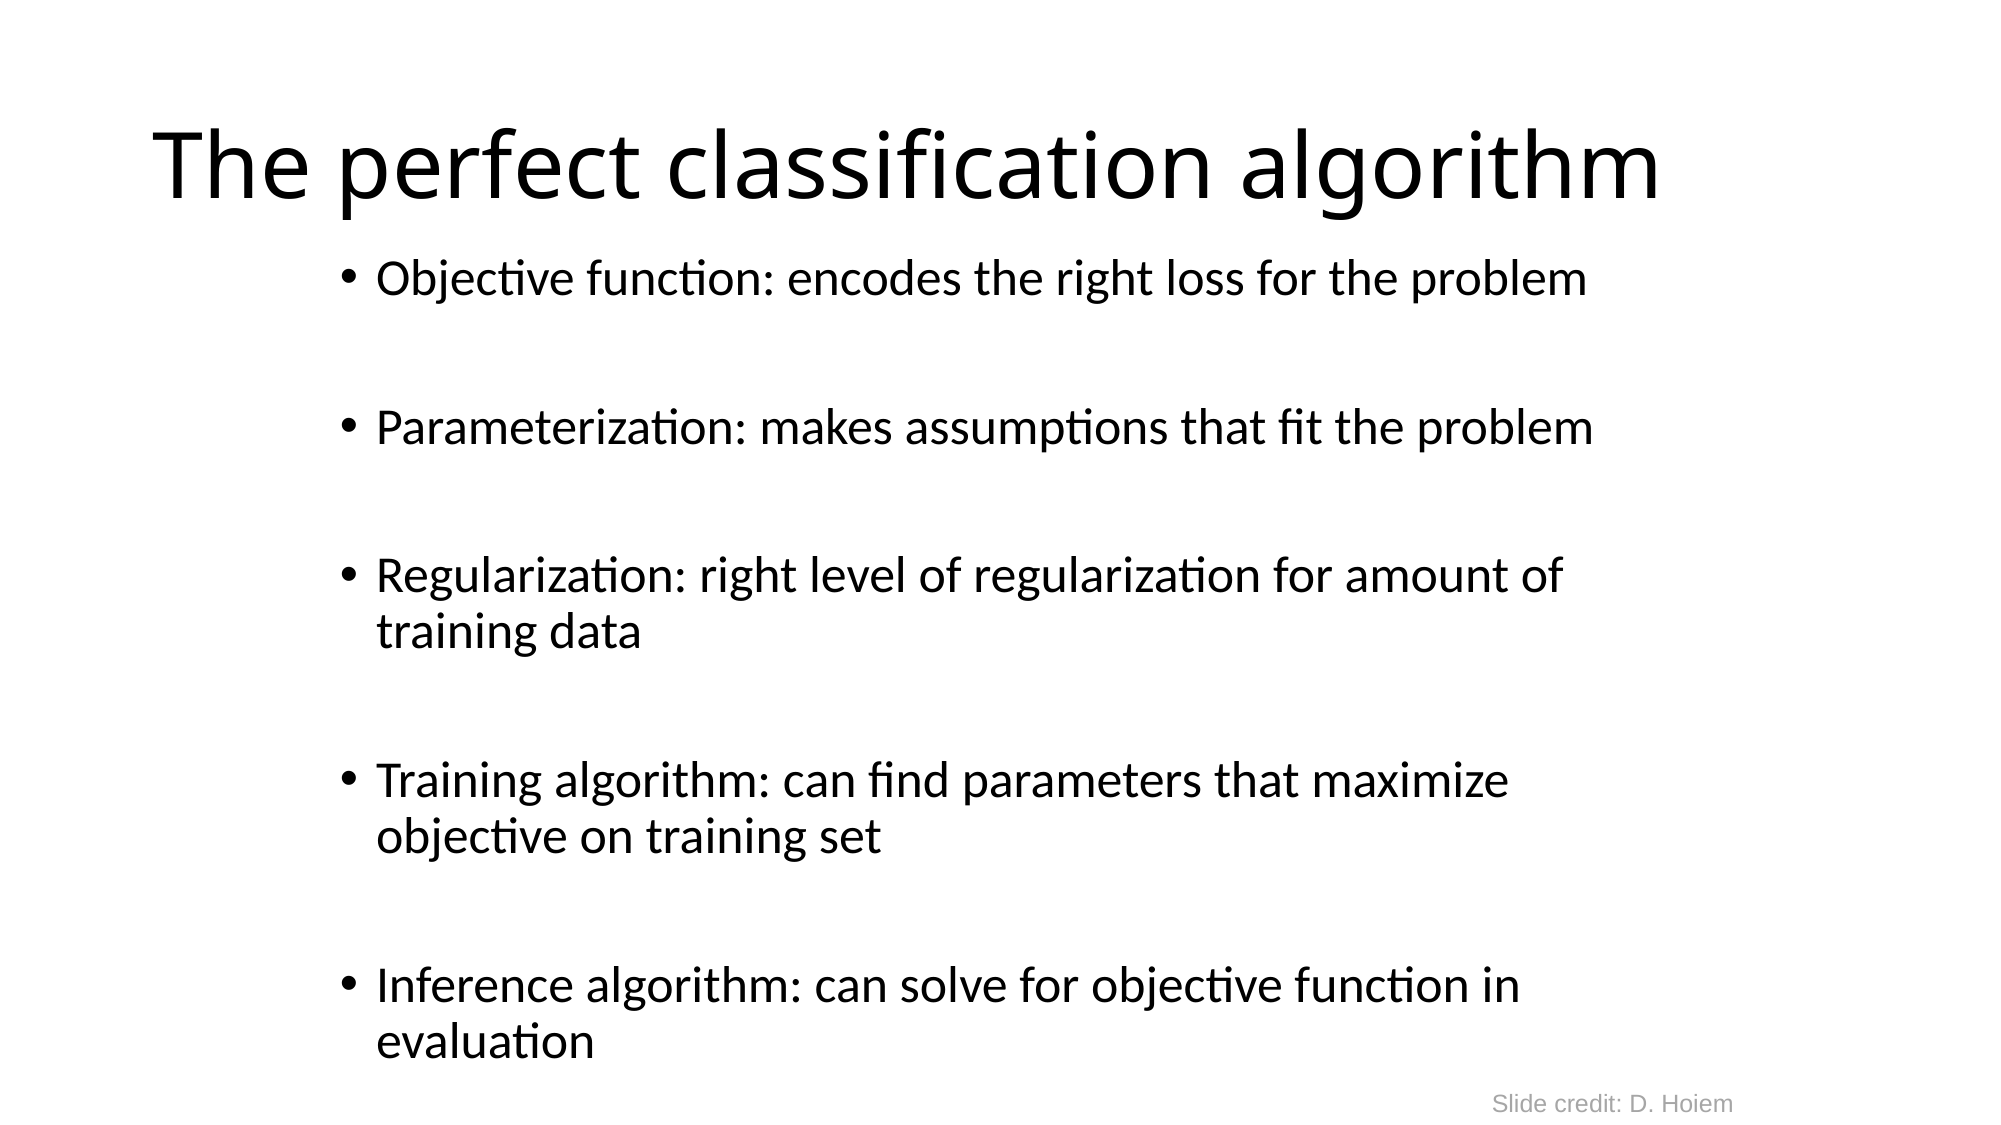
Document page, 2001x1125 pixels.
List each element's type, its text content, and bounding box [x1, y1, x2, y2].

text_box Slide credit: D. Hoiem [1477, 1079, 1750, 1125]
title The perfect classification algorithm [137, 59, 1863, 278]
list Objective function: encodes the right loss for the problem Parameterization: makes assumptions that fit the problem Regularization: right level of regularization for amount of training data Training algorithm: can find parameters that maximize objective on training set Inference algorithm: can solve for objective function in evaluation [324, 162, 1675, 1088]
